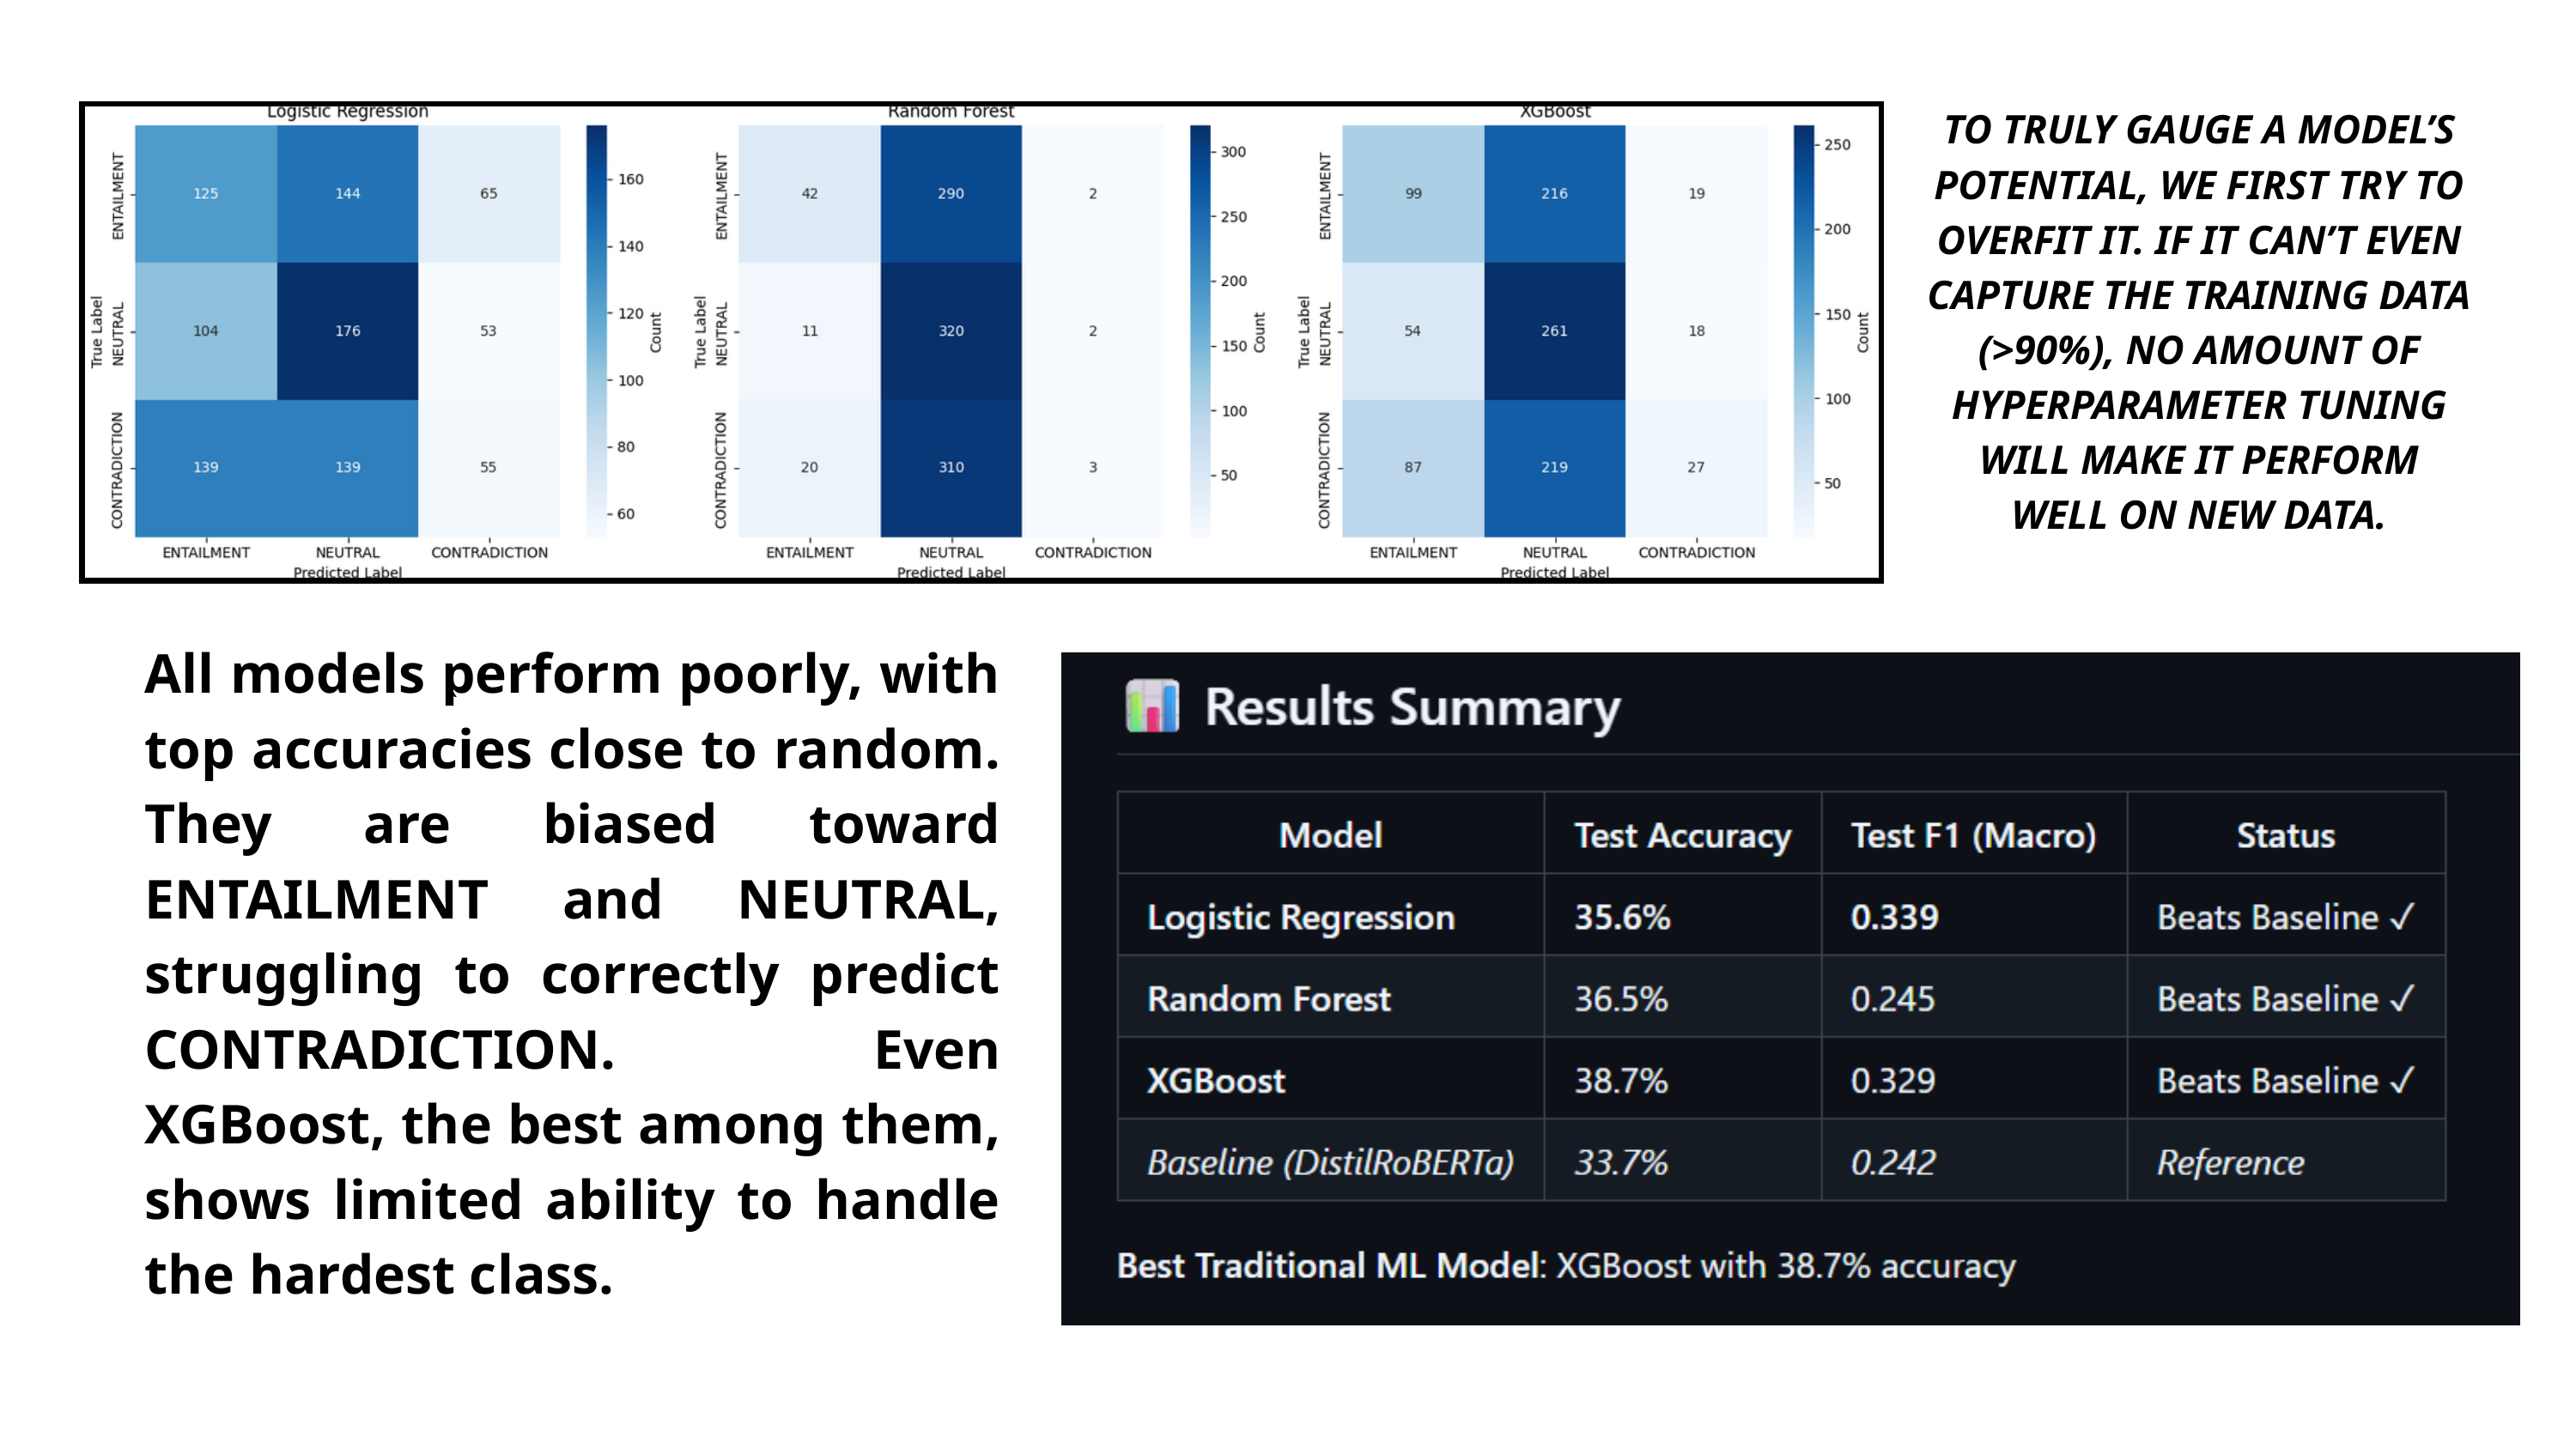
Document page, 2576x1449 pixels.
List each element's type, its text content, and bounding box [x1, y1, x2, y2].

text_box All models perform poorly, with top accuracies close to random. They are biased toward ENTAILMENT and NEUTRAL, struggling to correctly predict CONTRADICTION. Even XGBoost, the best among them, shows limited ability to handle the hardest class. [144, 628, 1002, 1306]
text_box [1059, 649, 2524, 1328]
text_box TO TRULY GAUGE A MODEL’S POTENTIAL, WE FIRST TRY TO OVERFIT IT. IF IT CAN’T EVEN CAPTURE THE TRAINING DATA (>90%), NO AMOUNT OF HYPERPARAMETER TUNING WILL MAKE IT PERFORM WELL ON NEW DATA. [1927, 96, 2472, 538]
text_box ` [144, 677, 762, 724]
text_box [82, 103, 1881, 581]
